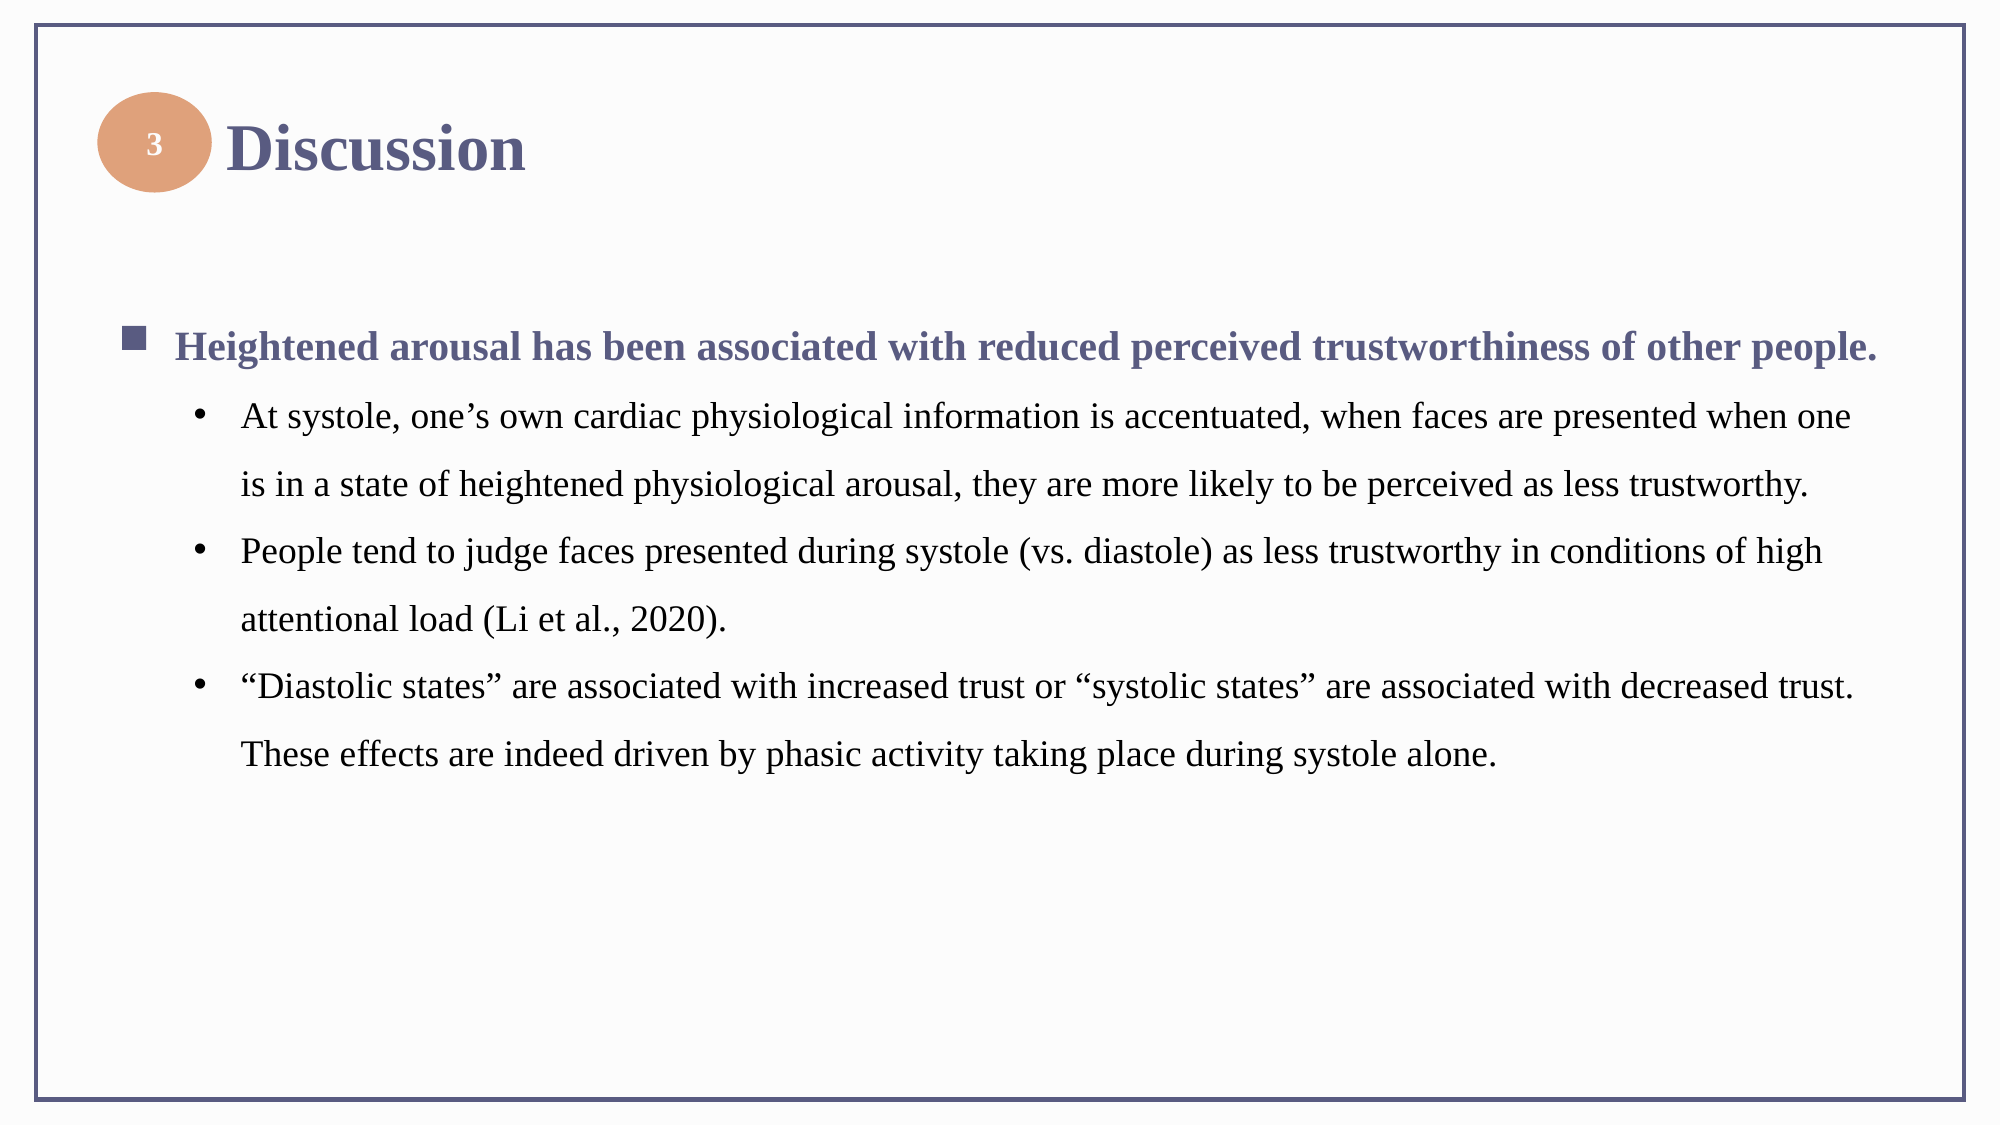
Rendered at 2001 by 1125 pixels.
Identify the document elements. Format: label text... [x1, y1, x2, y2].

text_box 3 [97, 92, 211, 193]
text_box Heightened arousal has been associated with reduced perceived trustworthiness of other people. At systole, one’s own cardiac physiological information is accentuated, when faces are presented when one is in a state of heightened physiological arousal, they are more likely to be perceived as less trustworthy. People tend to judge faces presented during systole (vs. diastole) as less trustworthy in conditions of high attentional load (Li et al., 2020). “Diastolic states” are associated with increased trust or “systolic states” are associated with decreased trust. These effects are indeed driven by phasic activity taking place during systole alone. [103, 286, 1897, 781]
text_box Discussion [211, 96, 1222, 192]
